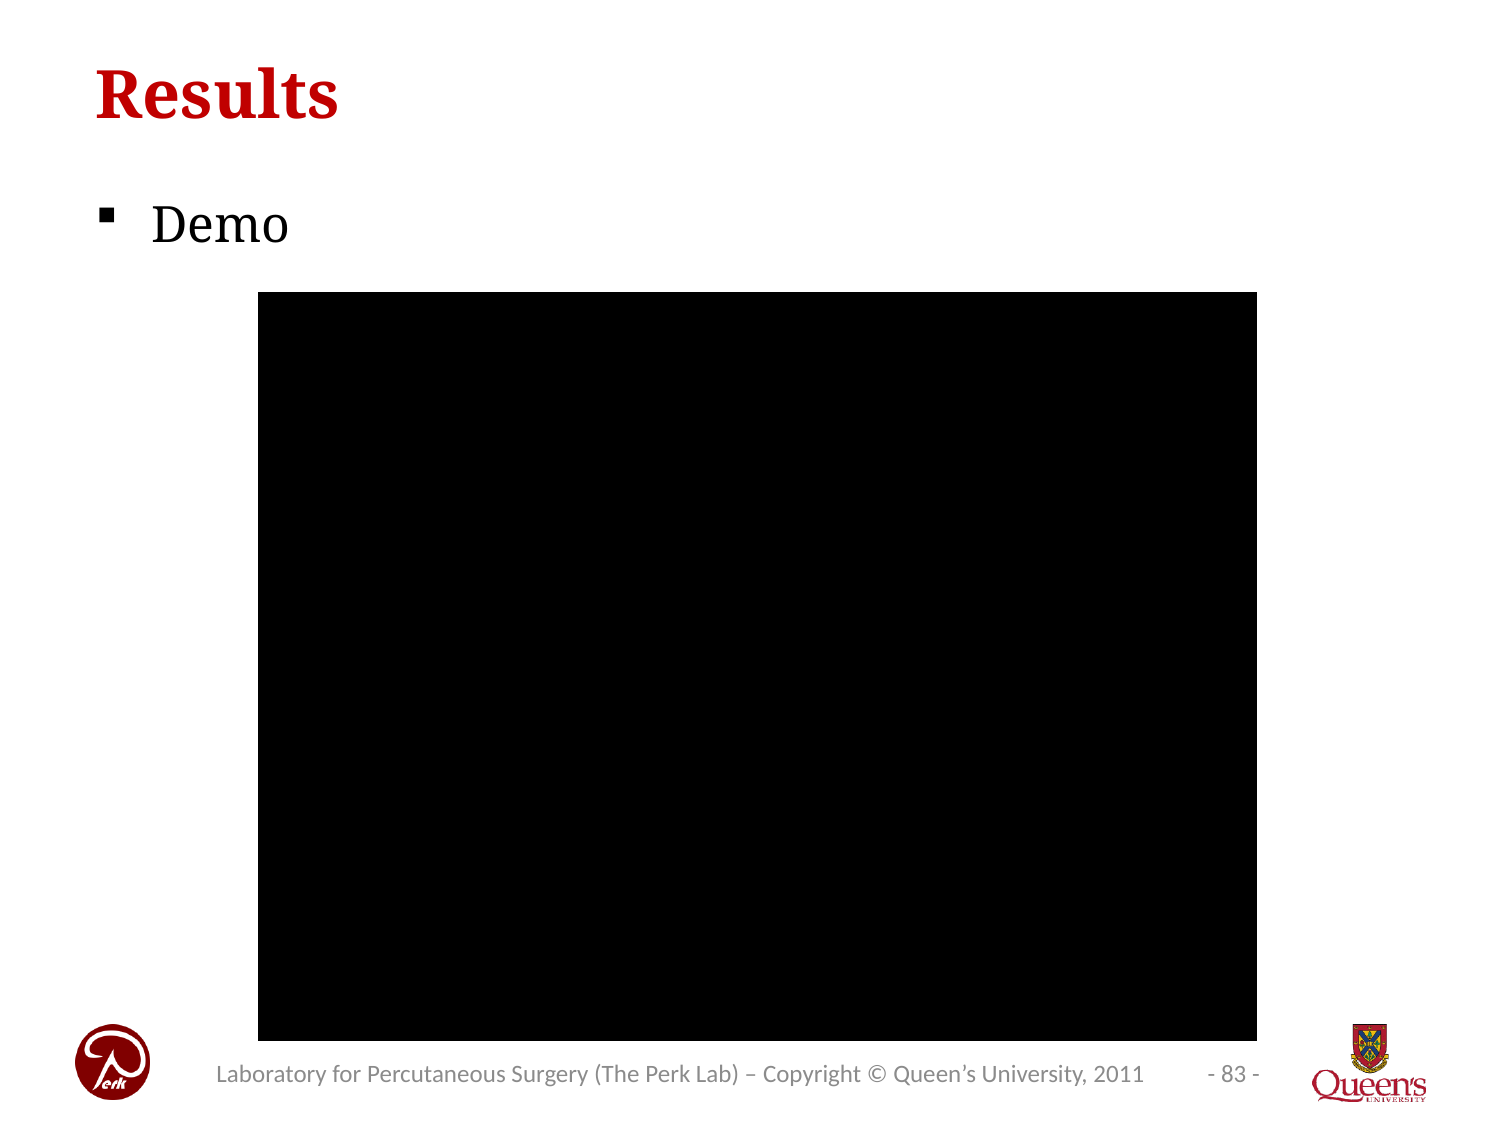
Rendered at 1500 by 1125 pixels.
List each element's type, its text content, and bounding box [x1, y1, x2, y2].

picture [75, 1024, 150, 1100]
text_box Results Demo [80, 44, 1431, 907]
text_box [256, 291, 1258, 1042]
footer Laboratory for Percutaneous Surgery (The Perk Lab) – Copyright © Queen’s University, 2011 [187, 1042, 1175, 1103]
picture [1312, 1024, 1426, 1102]
slide_number - 83 - [1187, 1042, 1275, 1103]
